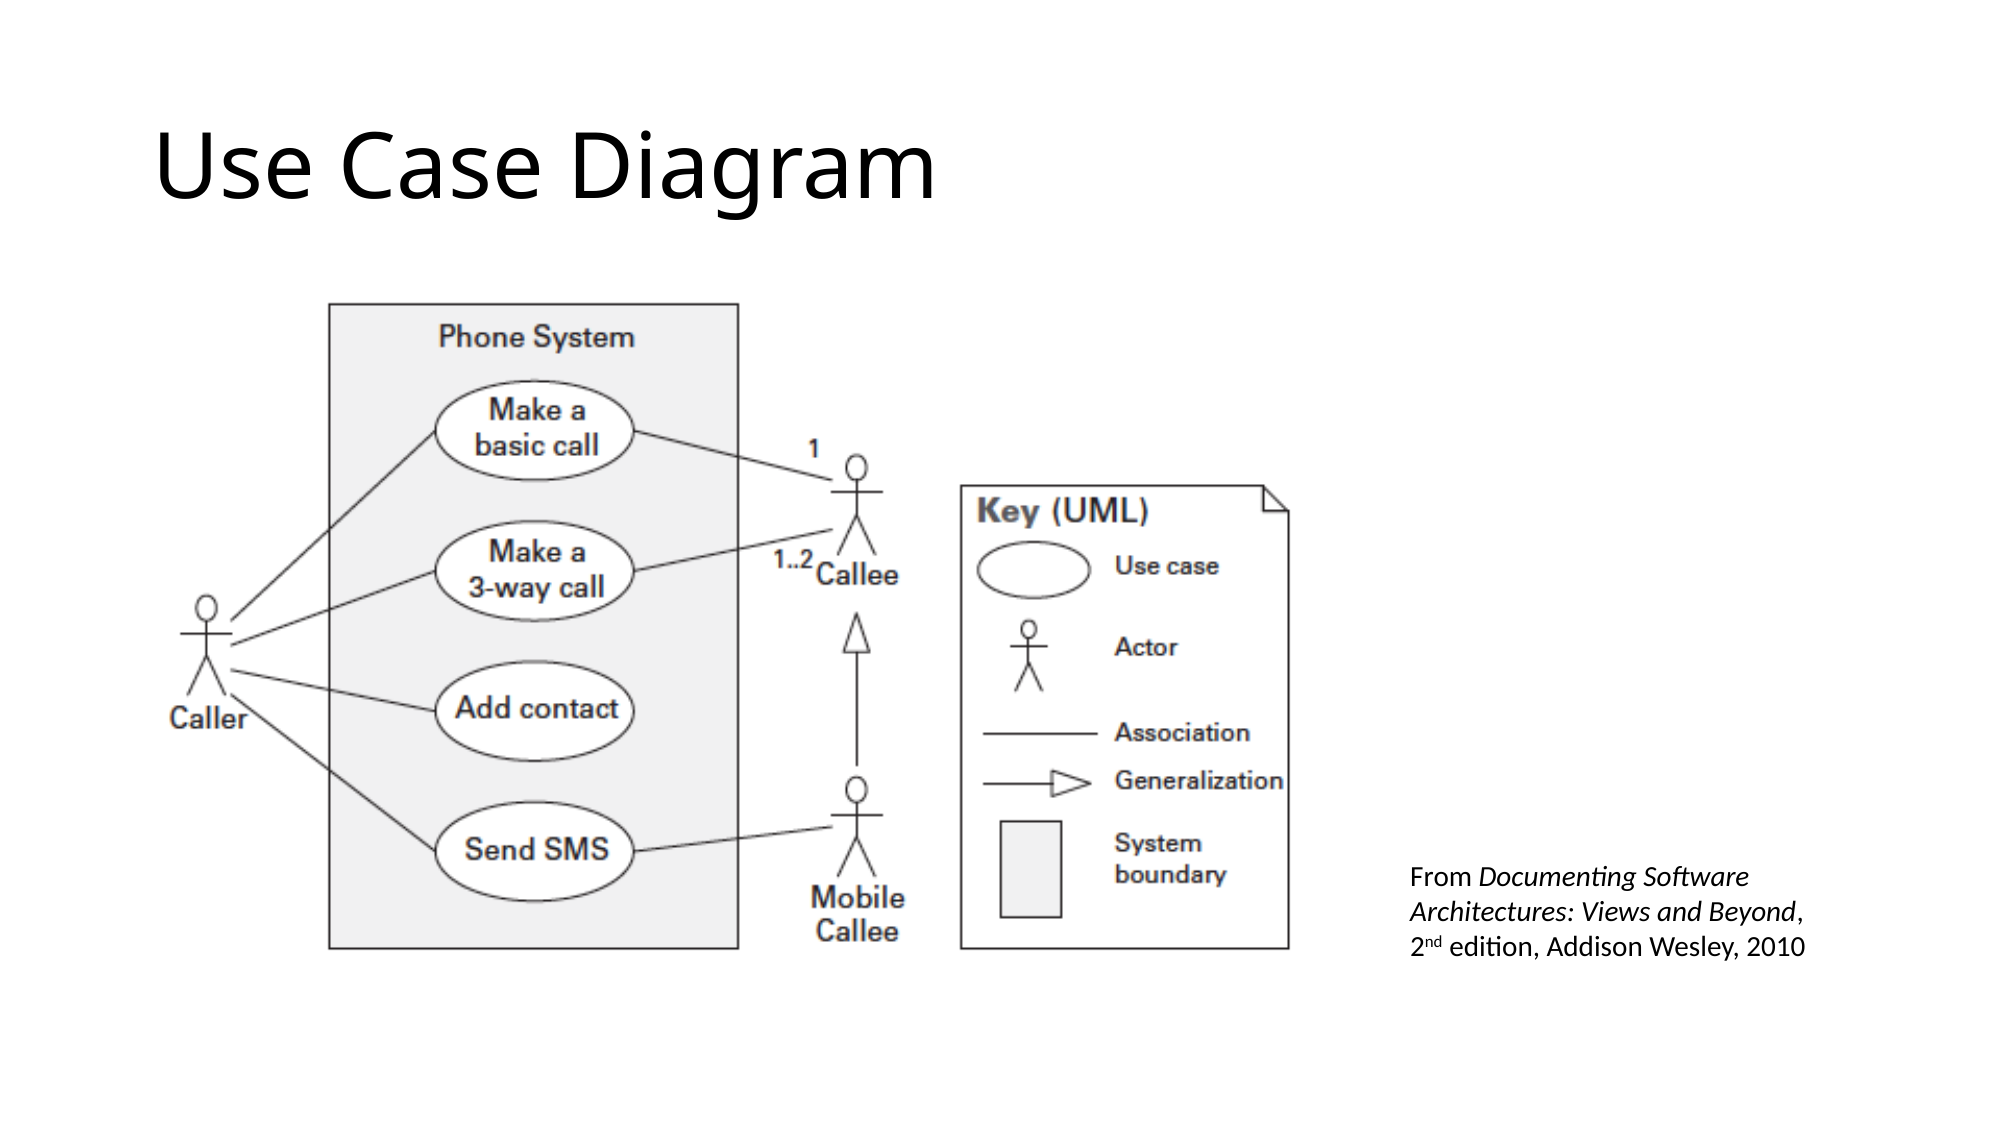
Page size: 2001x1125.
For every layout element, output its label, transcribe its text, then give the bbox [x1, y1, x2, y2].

picture [137, 285, 1311, 971]
text_box From Documenting Software Architectures: Views and Beyond, 2nd edition, Addison Wesley, 2010 [1395, 849, 1916, 970]
title Use Case Diagram [137, 59, 1863, 278]
